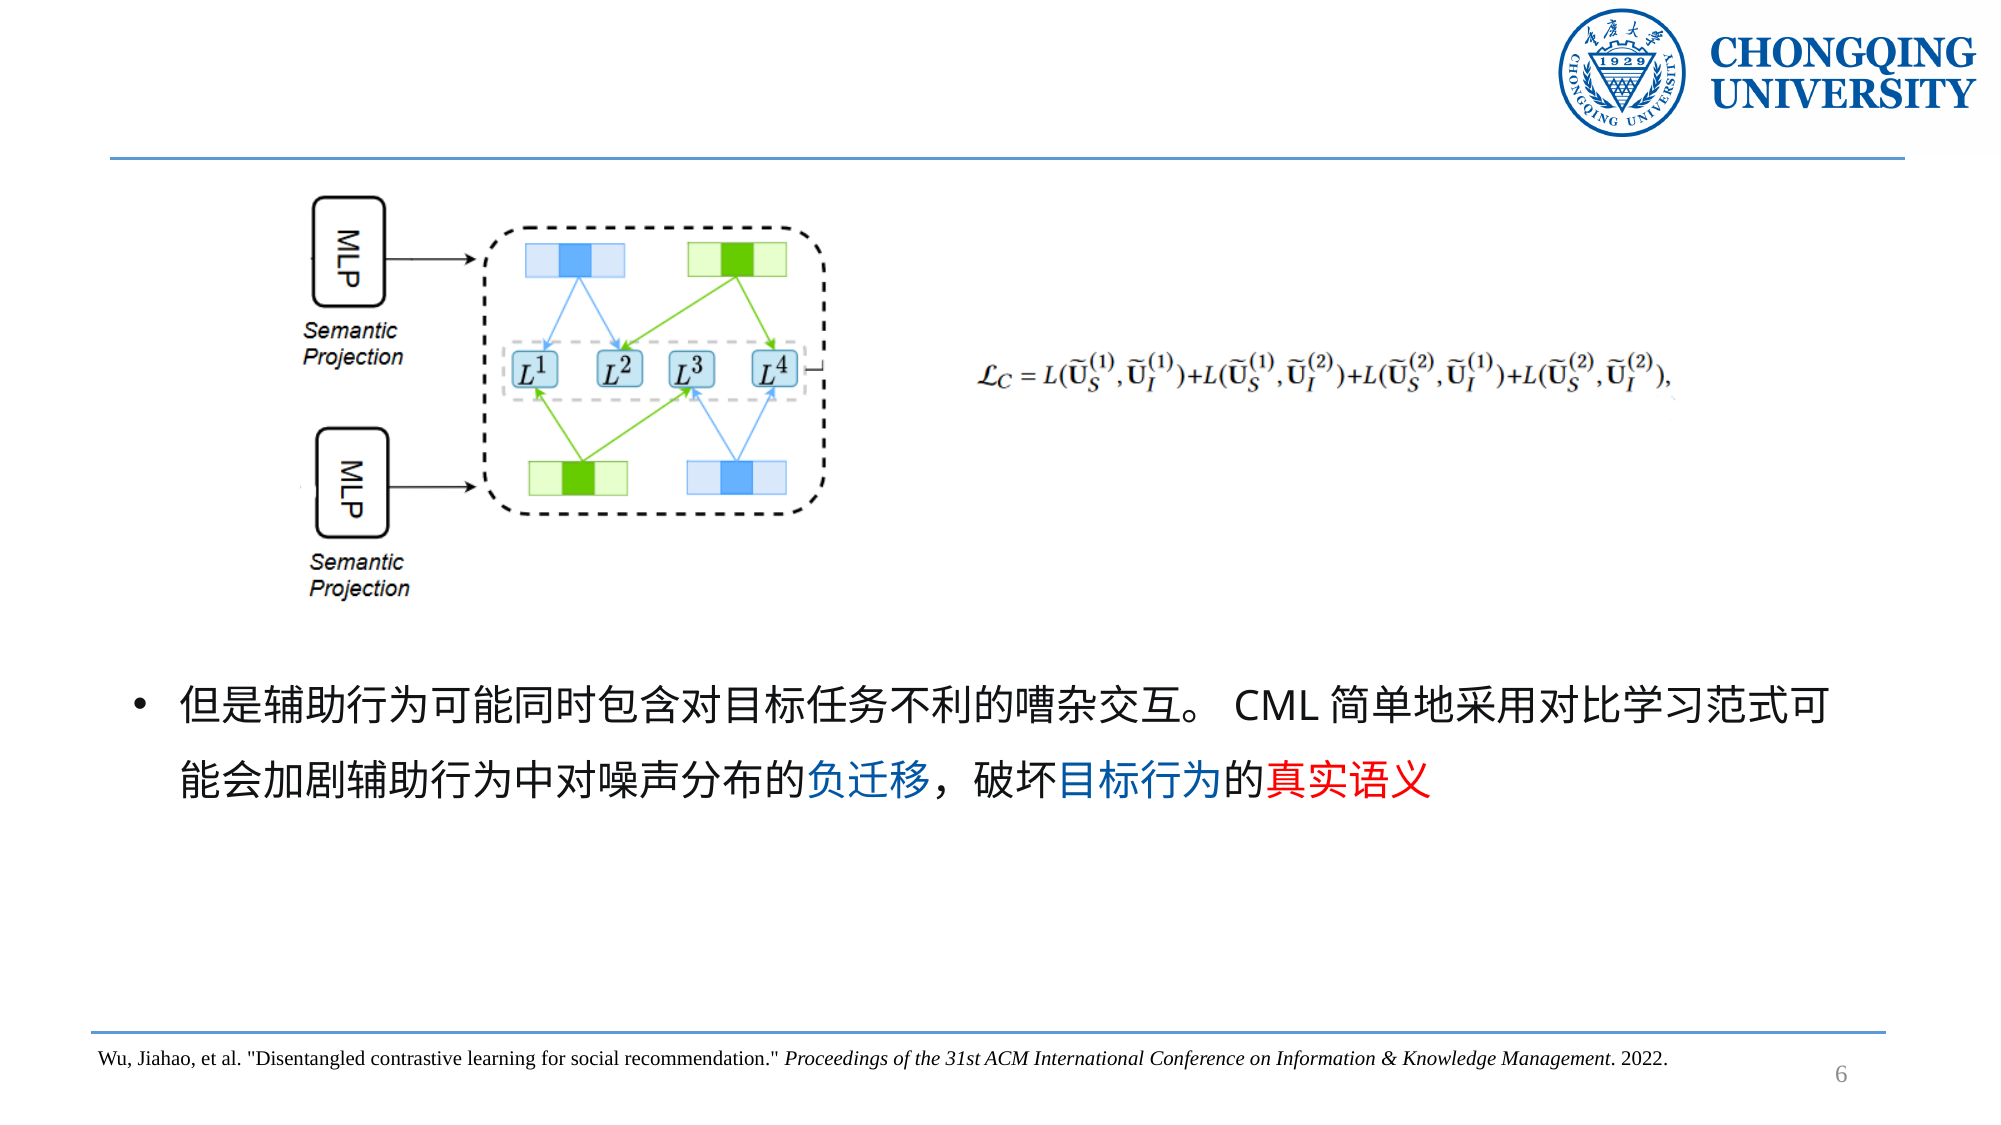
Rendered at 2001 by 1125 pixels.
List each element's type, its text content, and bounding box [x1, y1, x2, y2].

picture [300, 187, 848, 605]
text_box Wu, Jiahao, et al. "Disentangled contrastive learning for social recommendation." Proceedings of the 31st ACM International Conference on Information & Knowledge Management. 2022. [83, 1036, 1828, 1077]
picture [973, 342, 1684, 425]
text_box 但是辅助行为可能同时包含对目标任务不利的嘈杂交互。CML简单地采用对比学习范式可能会加剧辅助行为中对噪声分布的负迁移，破坏目标行为的真实语义 [118, 646, 1851, 811]
text_box [983, 396, 2000, 1125]
picture [1550, 0, 2000, 157]
